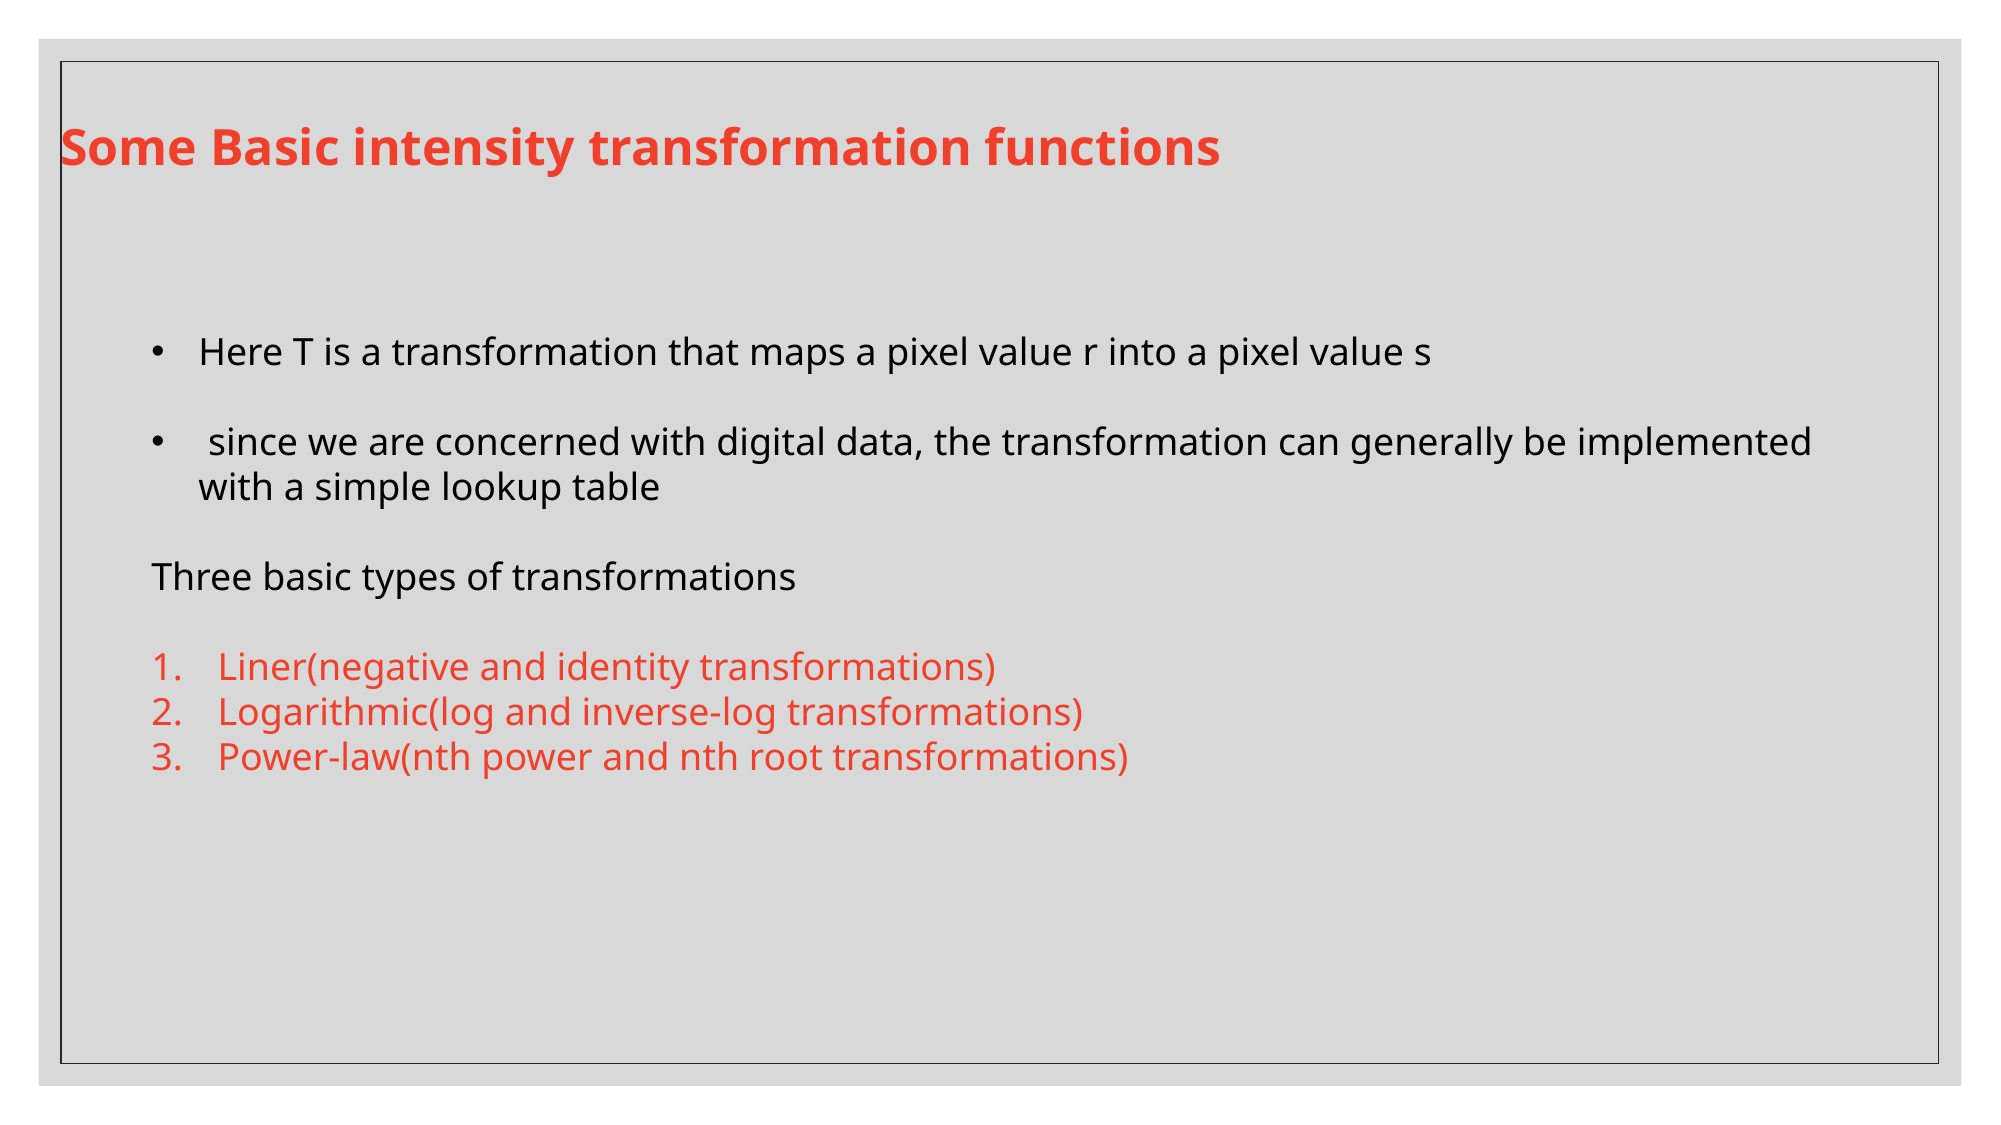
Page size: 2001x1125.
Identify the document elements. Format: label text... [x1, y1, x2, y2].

text_box Some Basic intensity transformation functions [45, 108, 1237, 183]
text_box Here T is a transformation that maps a pixel value r into a pixel value s since we are concerned with digital data, the transformation can generally be implemented with a simple lookup table Three basic types of transformations Liner(negative and identity transformations) Logarithmic(log and inverse-log transformations) Power-law(nth power and nth root transformations) [136, 320, 1864, 786]
